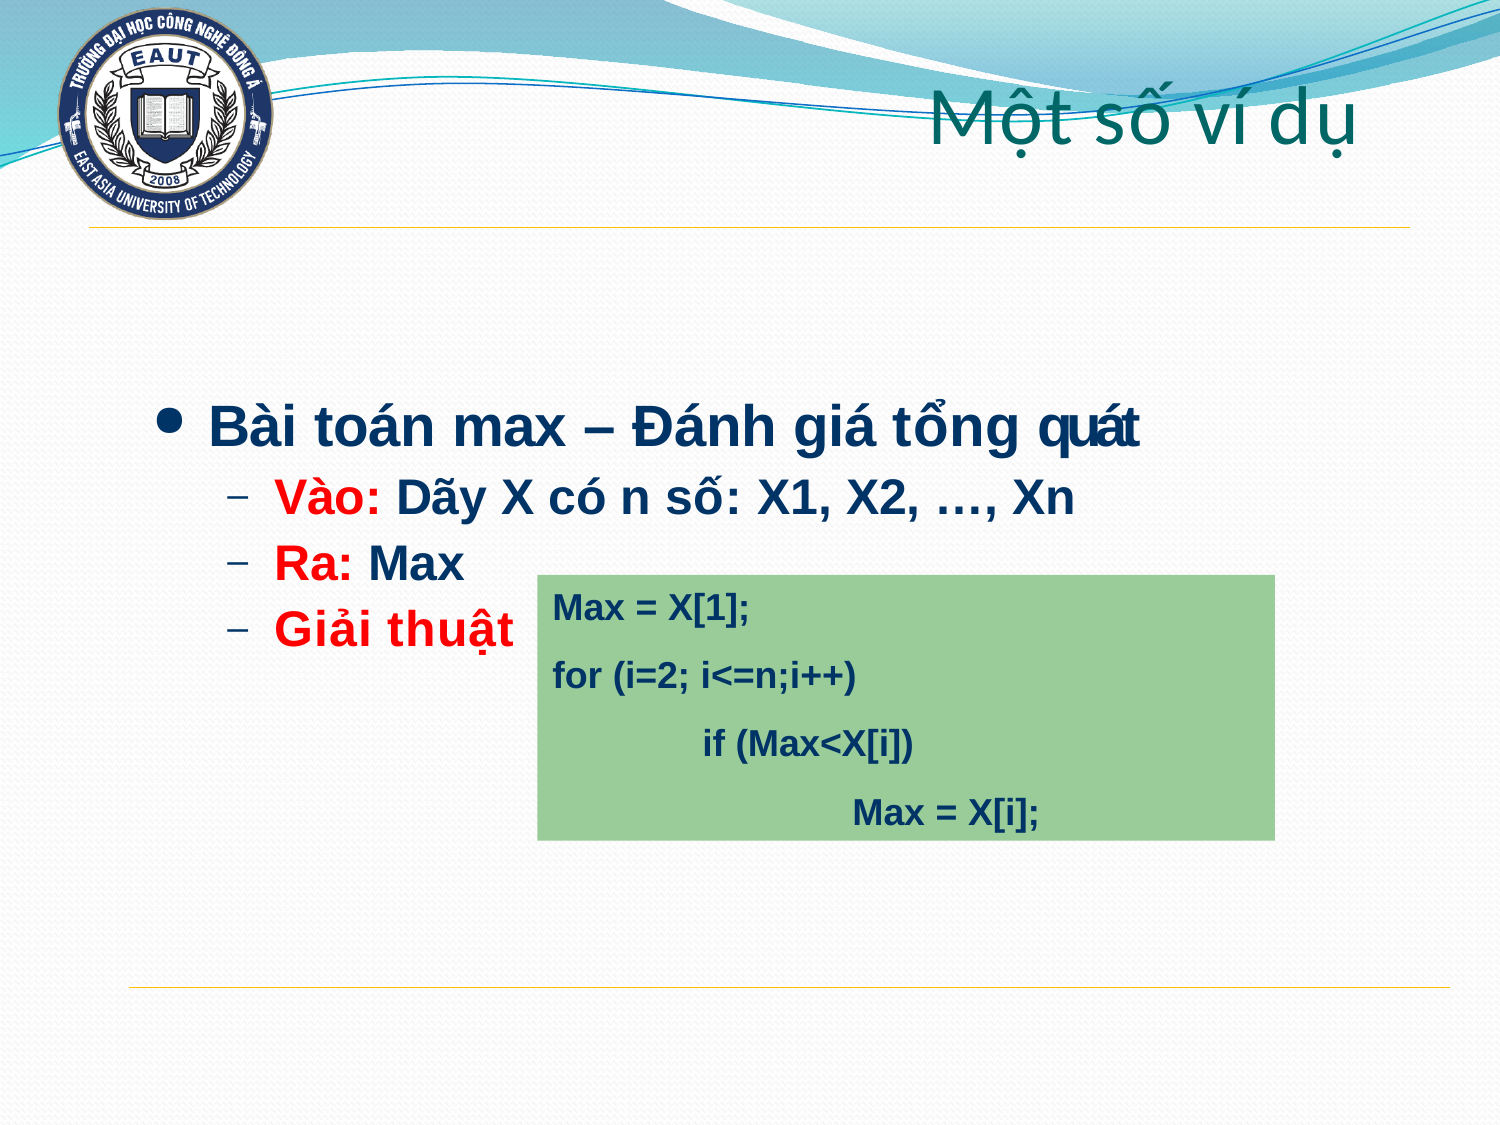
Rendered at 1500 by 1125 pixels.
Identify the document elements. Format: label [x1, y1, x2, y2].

text_box [0, 0, 1451, 988]
